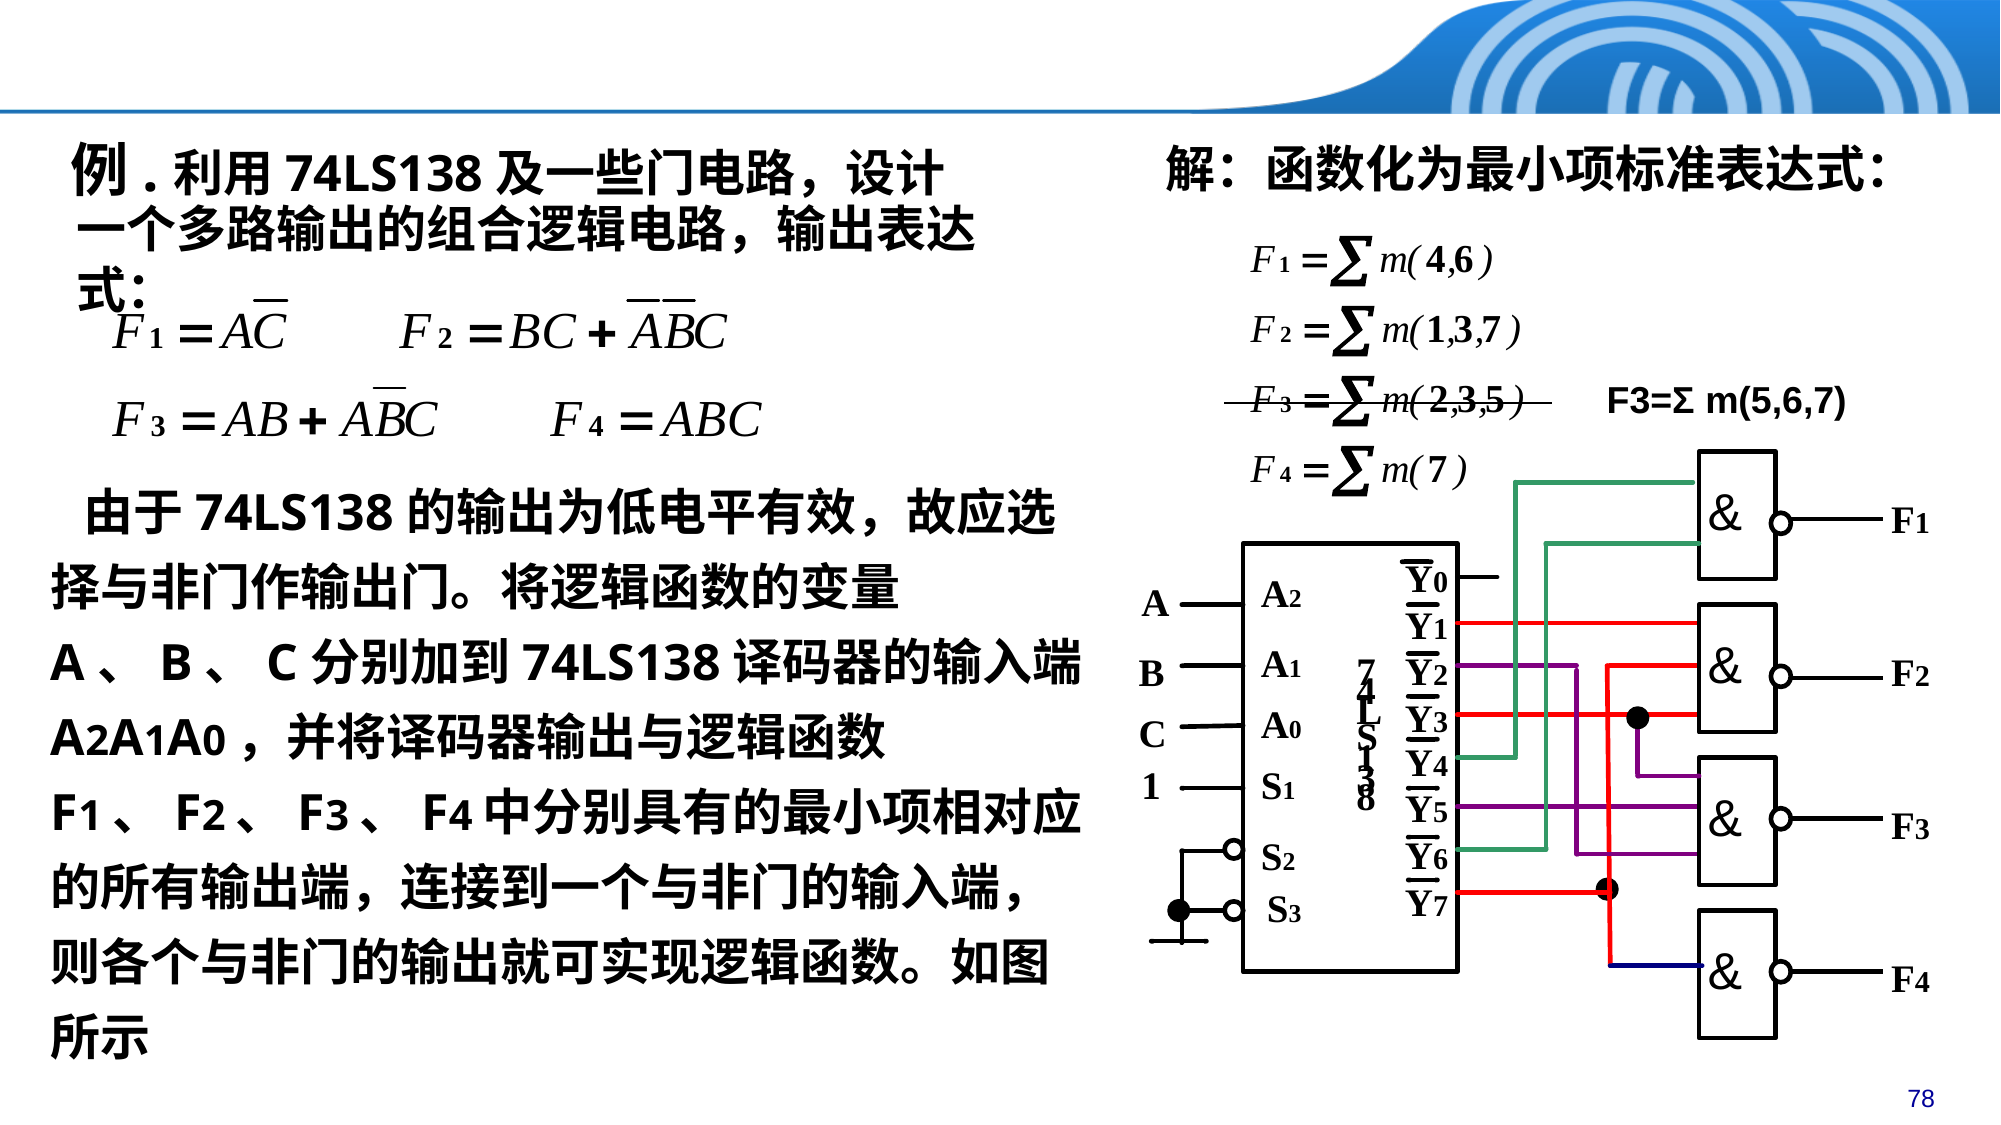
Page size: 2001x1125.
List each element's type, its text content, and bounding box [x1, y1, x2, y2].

list 例.利用74LS138及一些门电路，设计一个多路输出的组合逻辑电路，输出表达式： [19, 136, 1001, 274]
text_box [1243, 410, 1528, 442]
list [102, 287, 774, 462]
picture [1125, 444, 1955, 1046]
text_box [1243, 228, 1528, 401]
picture [0, 0, 2000, 114]
text_box 由于74LS138的输出为低电平有效，故应选择与非门作输出门。将逻辑函数的变量A、B、C分别加到74LS138译码器的输入端A2A1A0，并将译码器输出与逻辑函数F1、F2、F3、F4中分别具有的最小项相对应的所有输出端，连接到一个与非门的输入端，则各个与非门的输出就可实现逻辑函数。如图所示 [0, 461, 1095, 1070]
text_box F3=Σ m(5,6,7) [1591, 375, 1862, 429]
text_box 解：函数化为最小项标准表达式： [1150, 137, 1954, 256]
